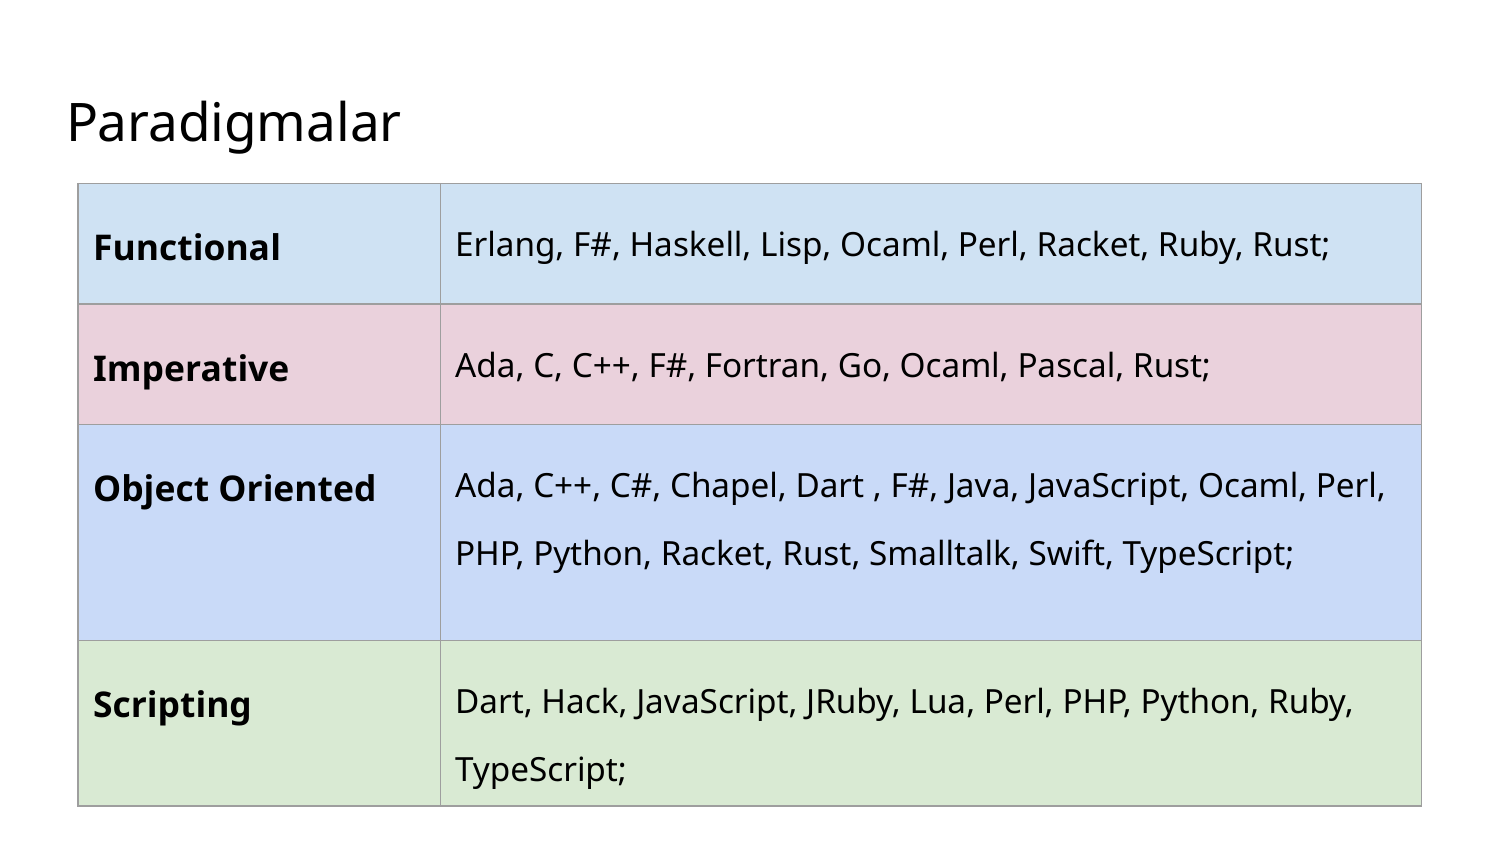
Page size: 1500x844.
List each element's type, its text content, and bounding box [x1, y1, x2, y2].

table_cell Imperative [79, 305, 440, 424]
table_header Functional [79, 184, 440, 303]
table_cell Object Oriented [79, 425, 440, 640]
table_cell Ada, C++, C#, Chapel, Dart , F#, Java, JavaScript, Ocaml, Perl, PHP, Python, Racket, Rust, Smalltalk, Swift, TypeScript; [441, 425, 1421, 640]
table_cell Scripting [79, 641, 440, 805]
table_cell Dart, Hack, JavaScript, JRuby, Lua, Perl, PHP, Python, Ruby, TypeScript; [441, 641, 1421, 805]
table_header Erlang, F#, Haskell, Lisp, Ocaml, Perl, Racket, Ruby, Rust; [441, 184, 1421, 303]
table_cell Ada, C, C++, F#, Fortran, Go, Ocaml, Pascal, Rust; [441, 305, 1421, 424]
title Paradigmalar [51, 72, 1449, 167]
